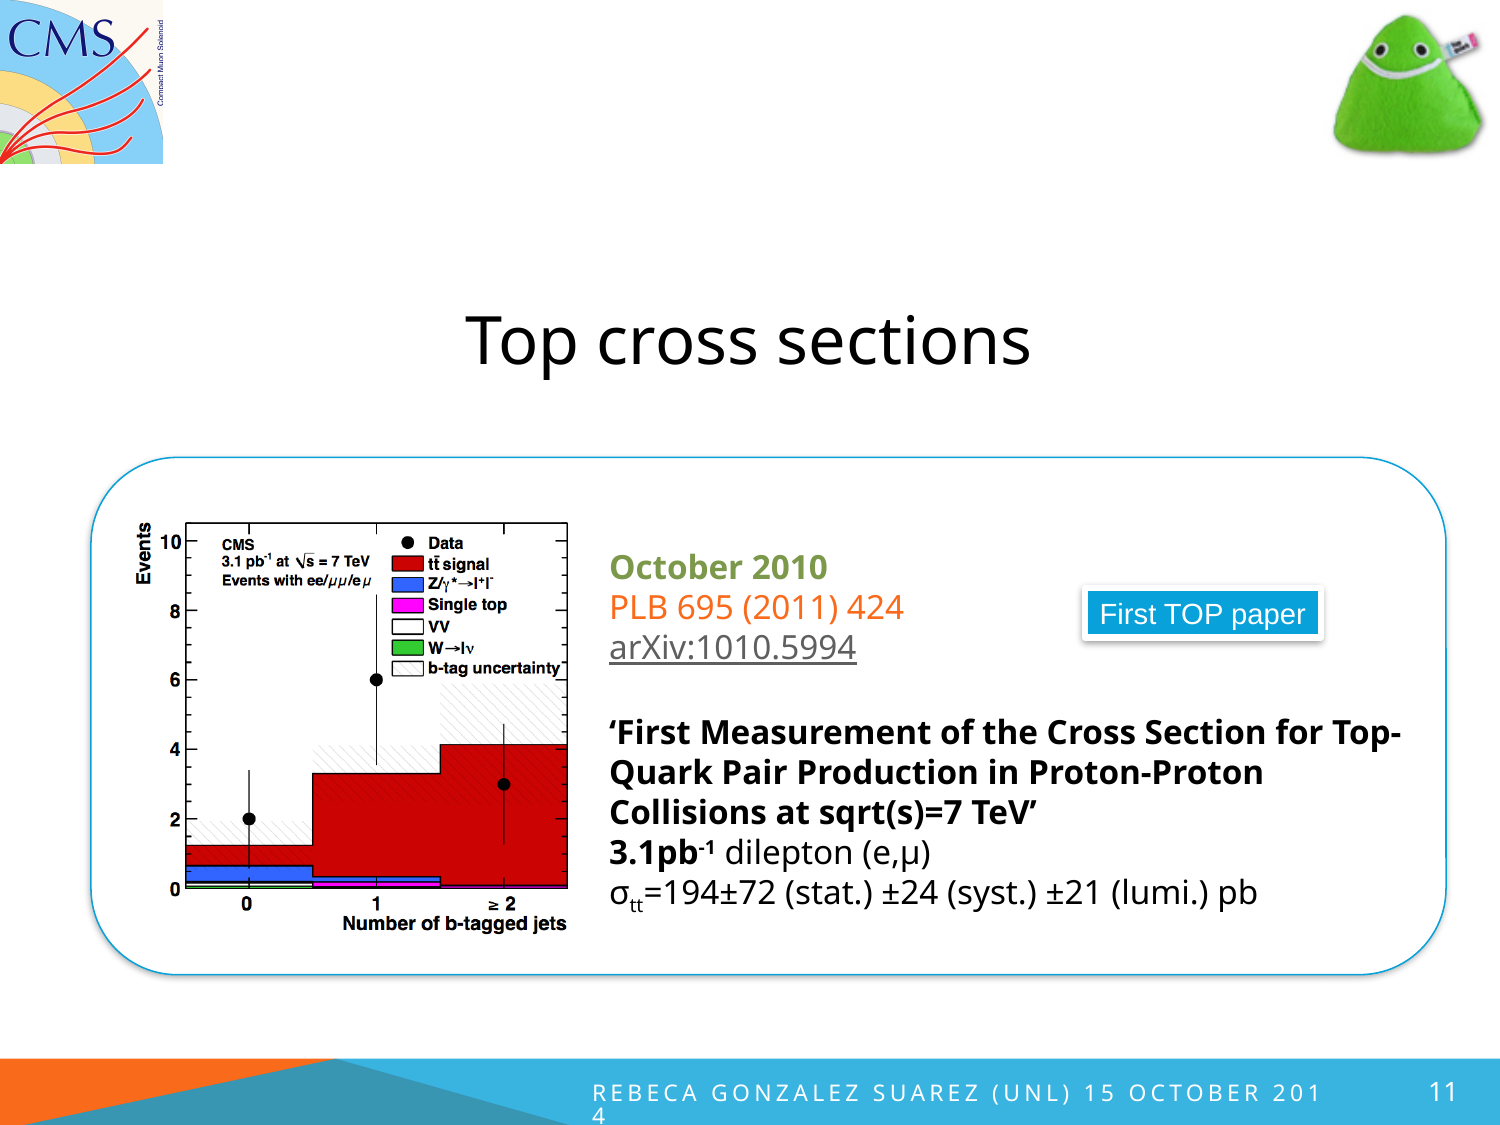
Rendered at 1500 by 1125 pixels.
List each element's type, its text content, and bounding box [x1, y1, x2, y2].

text_box October 2010 PLB 695 (2011) 424 arXiv:1010.5994 ‘First Measurement of the Cross Section for Top-Quark Pair Production in Proton-Proton Collisions at sqrt(s)=7 TeV’ 3.1pb-1 dilepton (e,µ) σtt=194±72 (stat.) ±24 (syst.) ±21 (lumi.) pb [602, 539, 1418, 925]
picture [1322, 9, 1494, 164]
title Top cross sections [177, 277, 1323, 398]
picture [115, 488, 599, 938]
text_box First TOP paper [1082, 585, 1324, 641]
picture [0, 0, 163, 164]
footer Rebeca Gonzalez Suarez (UNL) 15 October 2014 [577, 1071, 1352, 1117]
slide_number 11 [1400, 1064, 1487, 1123]
text_box [90, 456, 1447, 976]
